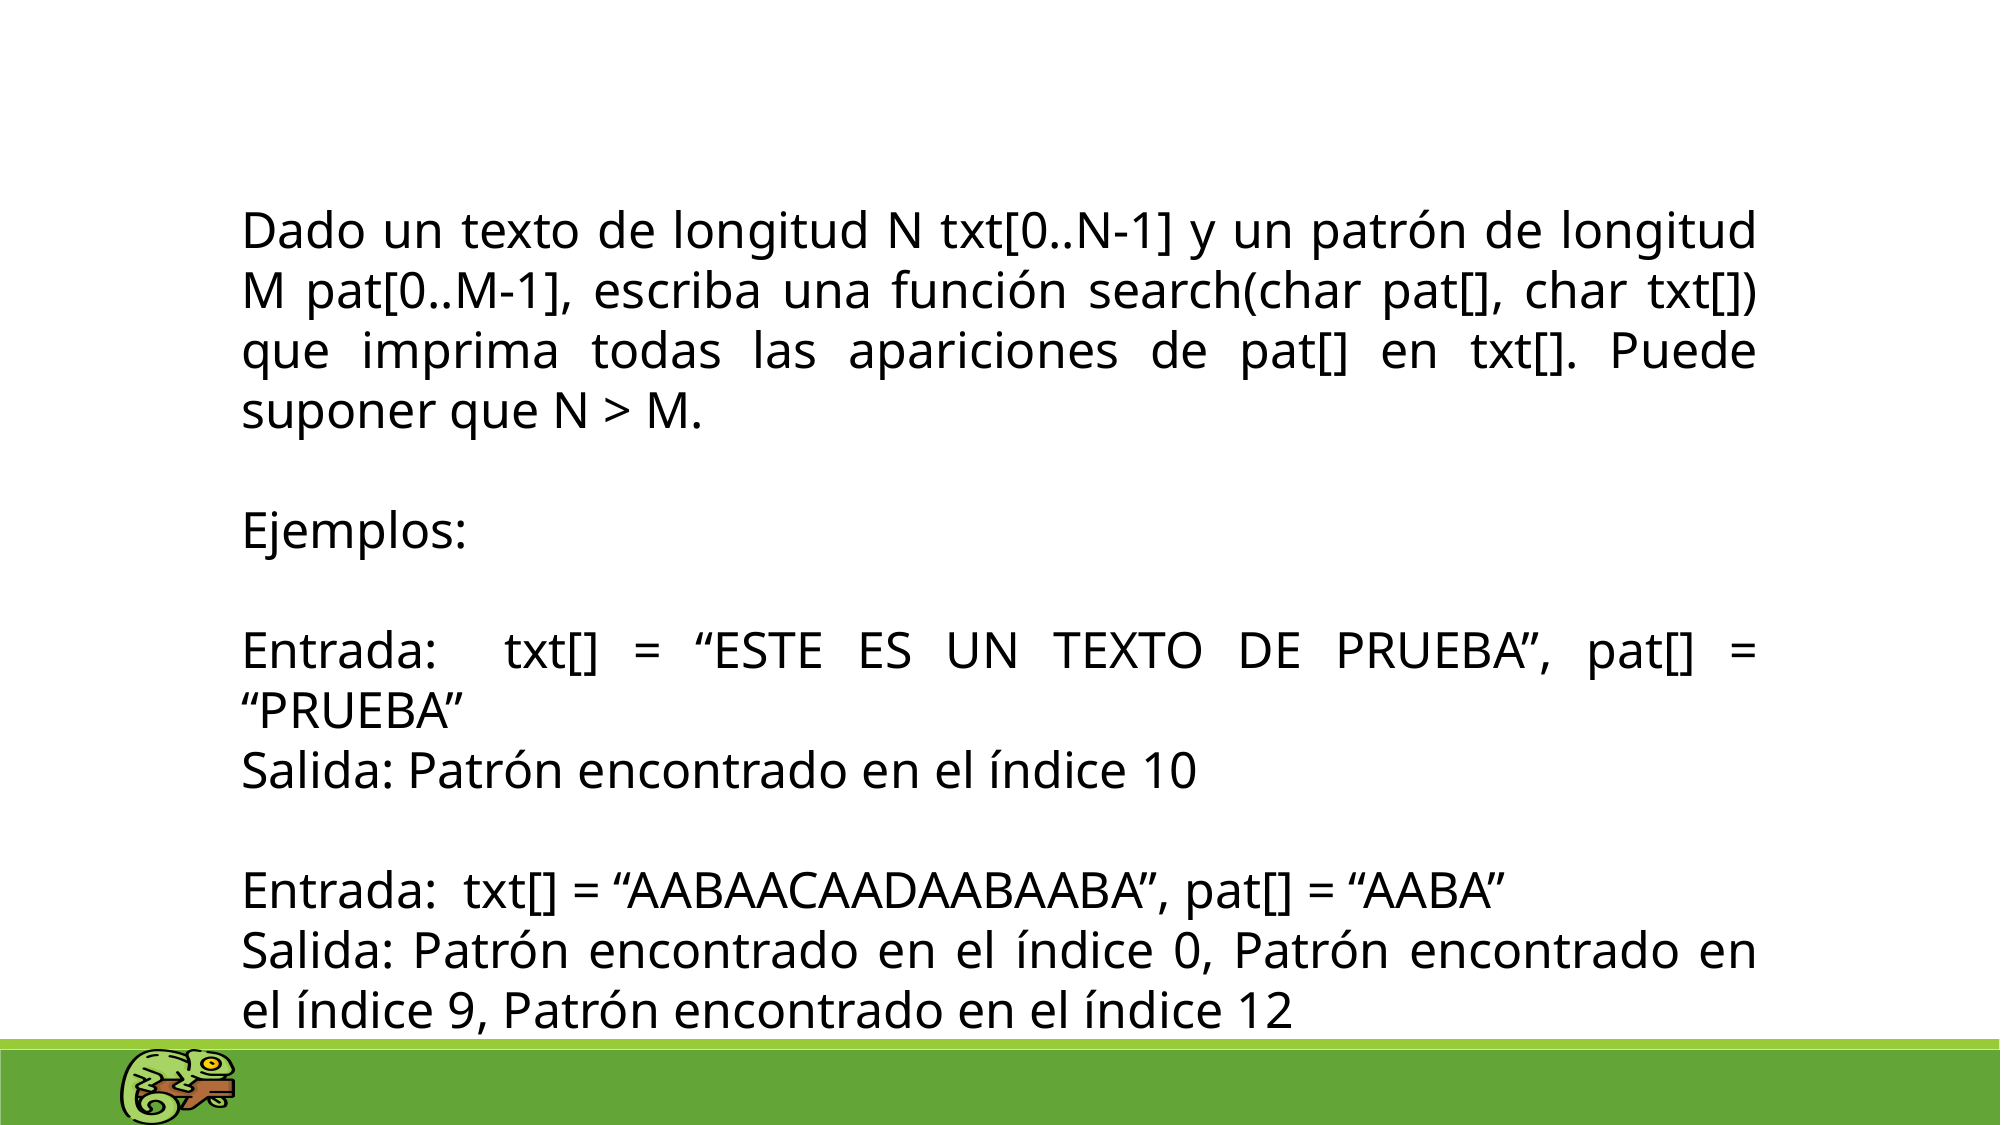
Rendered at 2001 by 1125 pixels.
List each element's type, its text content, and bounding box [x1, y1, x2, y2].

text_box Dado un texto de longitud N txt[0..N-1] y un patrón de longitud M pat[0..M-1], escriba una función search(char pat[], char txt[]) que imprima todas las apariciones de pat[] en txt[]. Puede suponer que N > M. Ejemplos: Entrada: txt[] = “ESTE ES UN TEXTO DE PRUEBA”, pat[] = “PRUEBA” Salida: Patrón encontrado en el índice 10 Entrada: txt[] = “AABAACAADAABAABA”, pat[] = “AABA” Salida: Patrón encontrado en el índice 0, Patrón encontrado en el índice 9, Patrón encontrado en el índice 12 [226, 191, 1774, 1047]
picture [120, 1049, 235, 1125]
